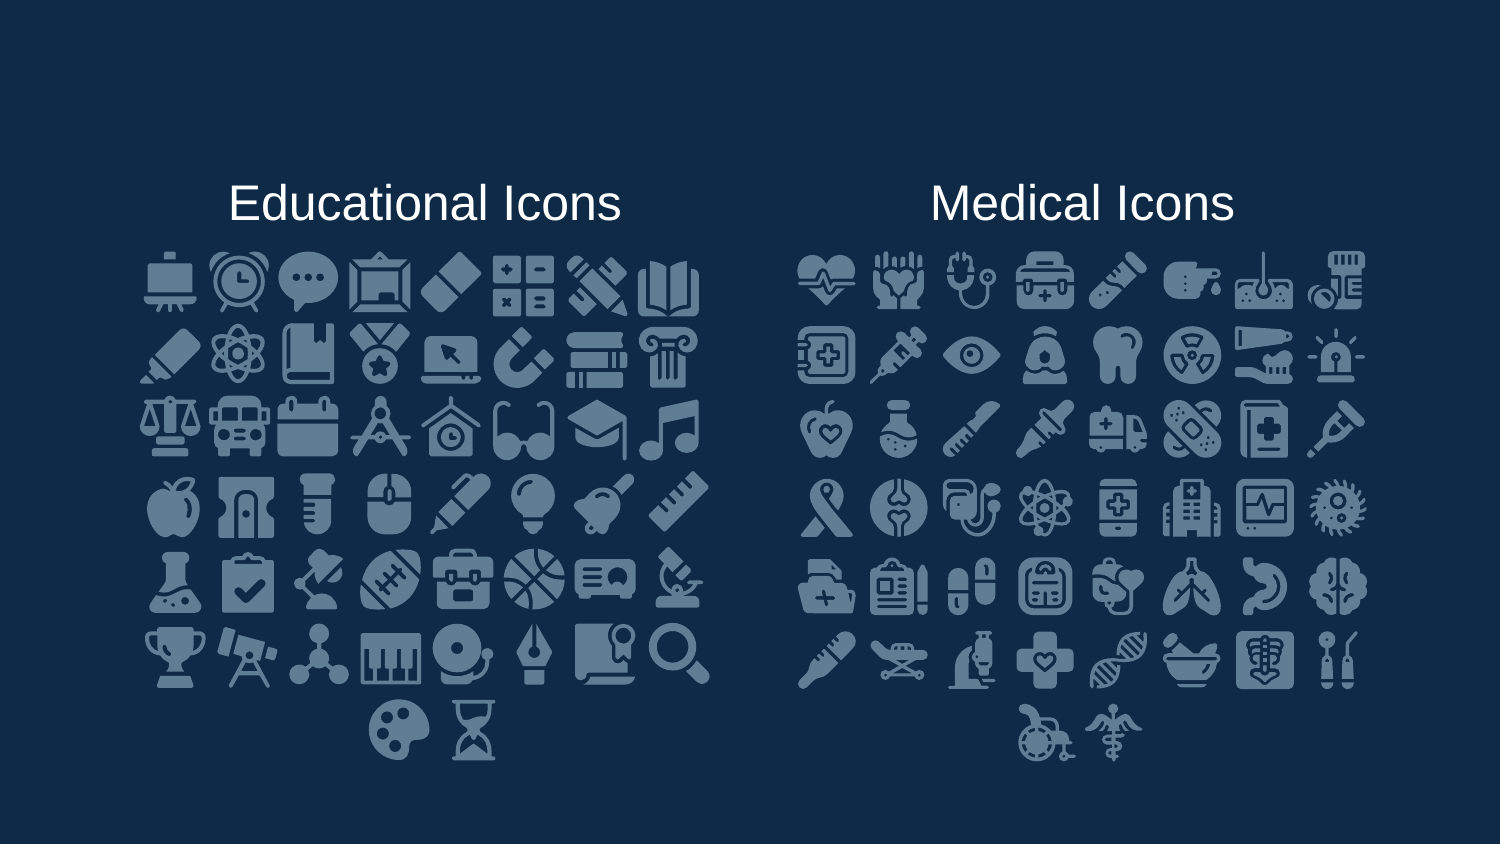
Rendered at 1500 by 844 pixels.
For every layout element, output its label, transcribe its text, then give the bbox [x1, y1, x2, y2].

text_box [572, 473, 636, 535]
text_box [1161, 399, 1224, 459]
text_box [800, 478, 854, 537]
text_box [947, 630, 996, 690]
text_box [299, 473, 336, 535]
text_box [420, 251, 482, 313]
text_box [1016, 631, 1075, 689]
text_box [942, 400, 1001, 458]
text_box [282, 323, 335, 385]
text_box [1015, 399, 1075, 459]
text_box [638, 326, 699, 388]
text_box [1163, 261, 1222, 300]
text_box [796, 399, 857, 459]
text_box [510, 473, 556, 535]
text_box [870, 640, 928, 680]
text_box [1234, 326, 1294, 385]
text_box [277, 395, 339, 457]
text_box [1306, 399, 1366, 459]
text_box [566, 399, 627, 461]
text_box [1234, 250, 1294, 310]
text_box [349, 322, 411, 384]
text_box [639, 399, 699, 461]
text_box [1240, 399, 1288, 458]
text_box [515, 623, 553, 685]
text_box [289, 623, 349, 685]
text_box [574, 558, 636, 599]
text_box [797, 325, 856, 385]
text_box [503, 548, 566, 610]
text_box [1093, 326, 1143, 384]
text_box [491, 326, 555, 389]
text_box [138, 328, 202, 385]
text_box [1235, 478, 1295, 537]
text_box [420, 335, 482, 384]
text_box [217, 626, 278, 689]
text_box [349, 251, 411, 313]
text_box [655, 546, 704, 608]
text_box [1242, 557, 1288, 616]
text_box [797, 631, 857, 690]
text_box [648, 622, 711, 685]
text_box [1162, 478, 1221, 537]
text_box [946, 251, 997, 310]
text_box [1308, 557, 1368, 616]
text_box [1088, 251, 1148, 310]
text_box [566, 332, 628, 389]
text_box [432, 623, 494, 685]
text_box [565, 255, 629, 317]
title Medical Icons [797, 155, 1369, 235]
text_box [1018, 703, 1077, 762]
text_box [143, 251, 197, 313]
text_box [1089, 631, 1147, 689]
text_box [870, 326, 928, 384]
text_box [869, 557, 928, 616]
text_box [209, 395, 271, 457]
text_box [359, 549, 422, 610]
text_box [368, 699, 430, 761]
text_box [942, 478, 1001, 537]
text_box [1092, 557, 1145, 616]
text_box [869, 478, 928, 538]
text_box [797, 254, 856, 306]
text_box [1084, 703, 1143, 762]
text_box [493, 400, 555, 461]
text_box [1088, 405, 1147, 453]
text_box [1306, 250, 1366, 310]
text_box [432, 548, 494, 610]
text_box [360, 633, 422, 685]
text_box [218, 476, 275, 539]
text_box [1318, 631, 1359, 690]
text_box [1016, 478, 1074, 537]
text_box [1018, 557, 1073, 616]
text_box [293, 548, 344, 610]
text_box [1015, 250, 1075, 310]
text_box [367, 473, 412, 535]
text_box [144, 626, 206, 689]
text_box [648, 471, 709, 532]
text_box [879, 399, 918, 459]
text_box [574, 623, 636, 685]
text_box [492, 255, 555, 317]
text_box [1235, 630, 1295, 690]
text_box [1099, 478, 1138, 537]
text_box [1022, 325, 1068, 385]
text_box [147, 551, 204, 613]
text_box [1162, 632, 1221, 688]
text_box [428, 473, 495, 535]
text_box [872, 250, 925, 310]
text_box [203, 251, 275, 313]
text_box [222, 552, 274, 613]
text_box [279, 251, 339, 313]
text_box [1163, 325, 1222, 385]
text_box [1162, 557, 1221, 616]
text_box [350, 395, 411, 457]
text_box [1308, 478, 1368, 537]
title Educational Icons [139, 155, 711, 235]
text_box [420, 395, 482, 457]
text_box [147, 476, 200, 538]
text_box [1306, 327, 1366, 383]
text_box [209, 323, 269, 384]
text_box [139, 395, 201, 457]
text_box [797, 558, 857, 614]
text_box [637, 260, 699, 317]
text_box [942, 336, 1002, 375]
text_box [451, 699, 496, 761]
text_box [947, 557, 996, 616]
